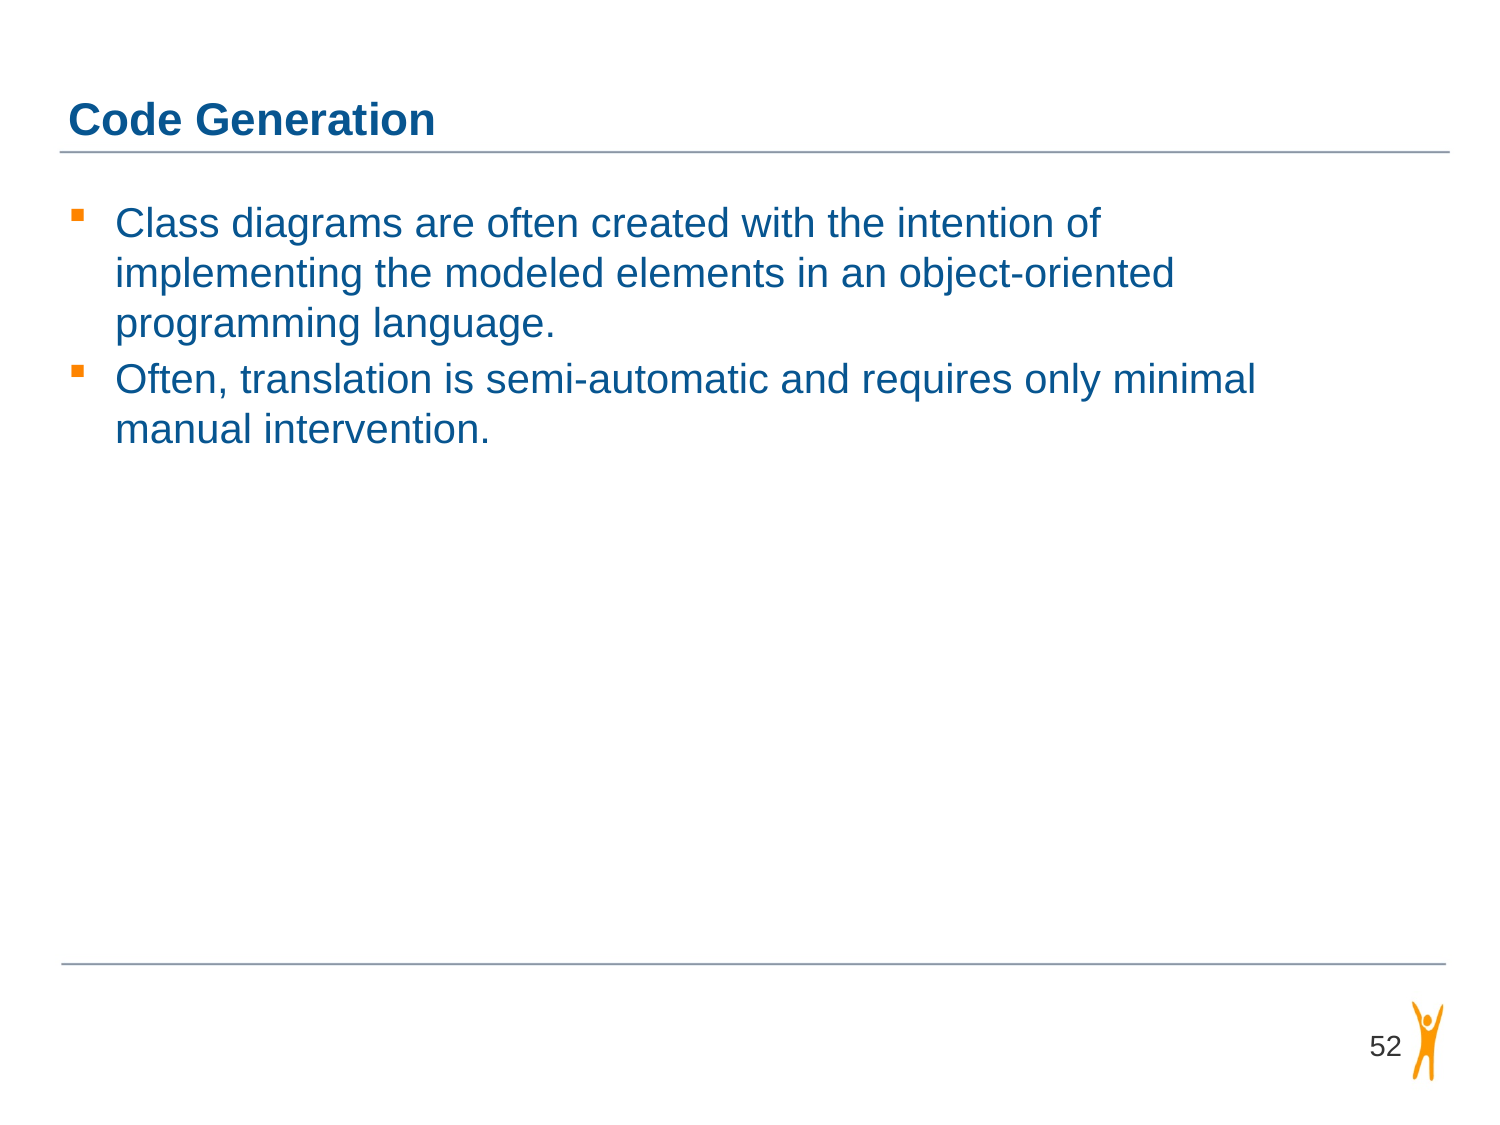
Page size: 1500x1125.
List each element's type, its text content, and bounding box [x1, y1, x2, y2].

picture [1400, 991, 1494, 1125]
slide_number 52 [1241, 1019, 1418, 1095]
list Class diagrams are often created with the intention of implementing the modeled elements in an object-oriented programming language. Often, translation is semi-automatic and requires only minimal manual intervention. [52, 187, 1330, 962]
picture [0, 142, 1500, 163]
picture [0, 954, 1497, 975]
title Code Generation [52, 24, 1454, 153]
